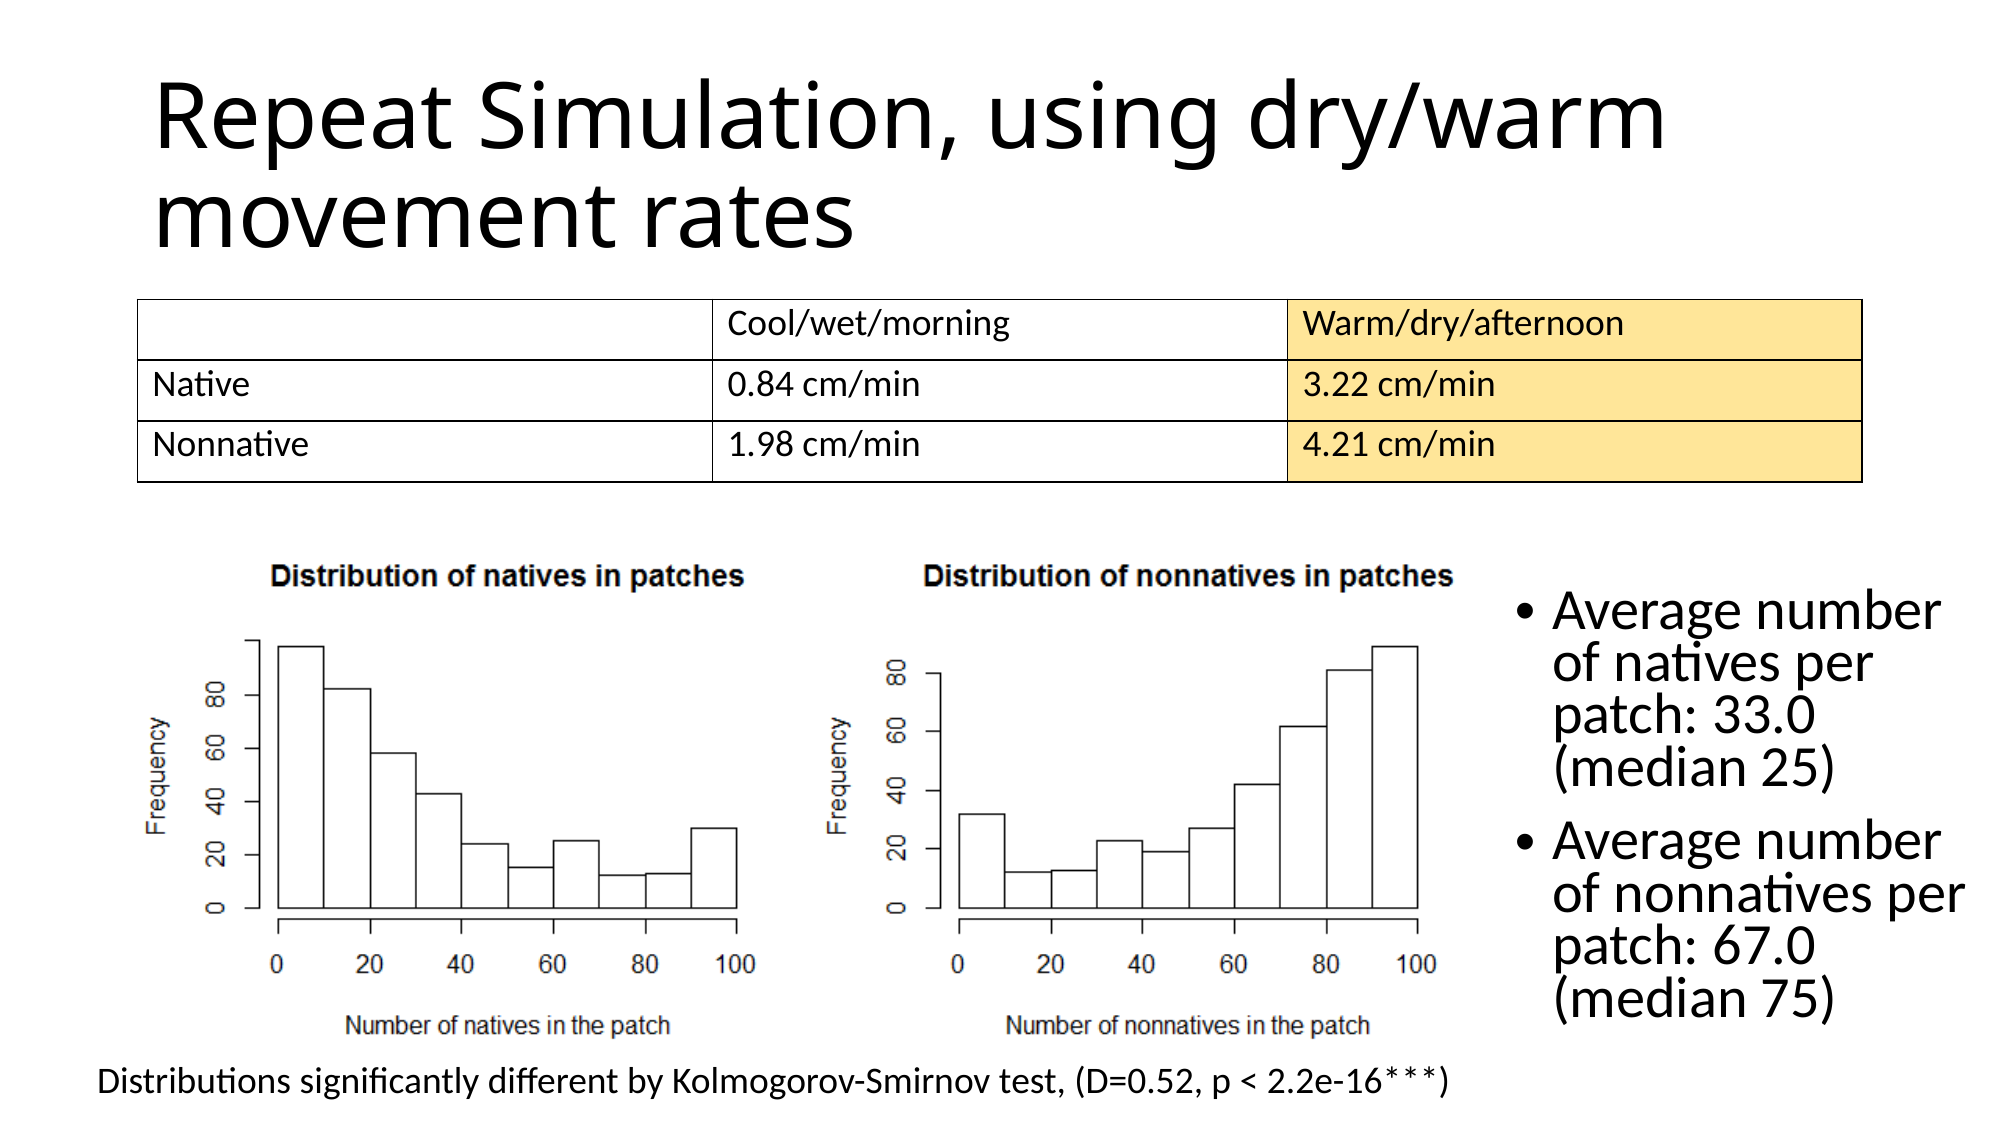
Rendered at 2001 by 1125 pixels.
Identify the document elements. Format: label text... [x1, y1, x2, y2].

table_cell 3.22 cm/min [1288, 361, 1861, 420]
table_cell 4.21 cm/min [1288, 422, 1861, 481]
table_cell Native [138, 361, 712, 420]
table_header [138, 300, 712, 359]
table_cell Nonnative [138, 422, 712, 481]
table_header Cool/wet/morning [713, 300, 1287, 359]
table_cell 0.84 cm/min [713, 361, 1287, 420]
text_box Average number of natives per patch: 33.0 (median 25) Average number of nonnatives per patch: 67.0 (median 75) [1499, 579, 2000, 1107]
picture [137, 513, 1500, 1072]
title Repeat Simulation, using dry/warm movement rates [137, 59, 1863, 278]
table_header Warm/dry/afternoon [1288, 300, 1861, 359]
table_cell 1.98 cm/min [713, 422, 1287, 481]
text_box Distributions significantly different by Kolmogorov-Smirnov test, (D=0.52, p < 2.2e-16***) [82, 1048, 1479, 1109]
